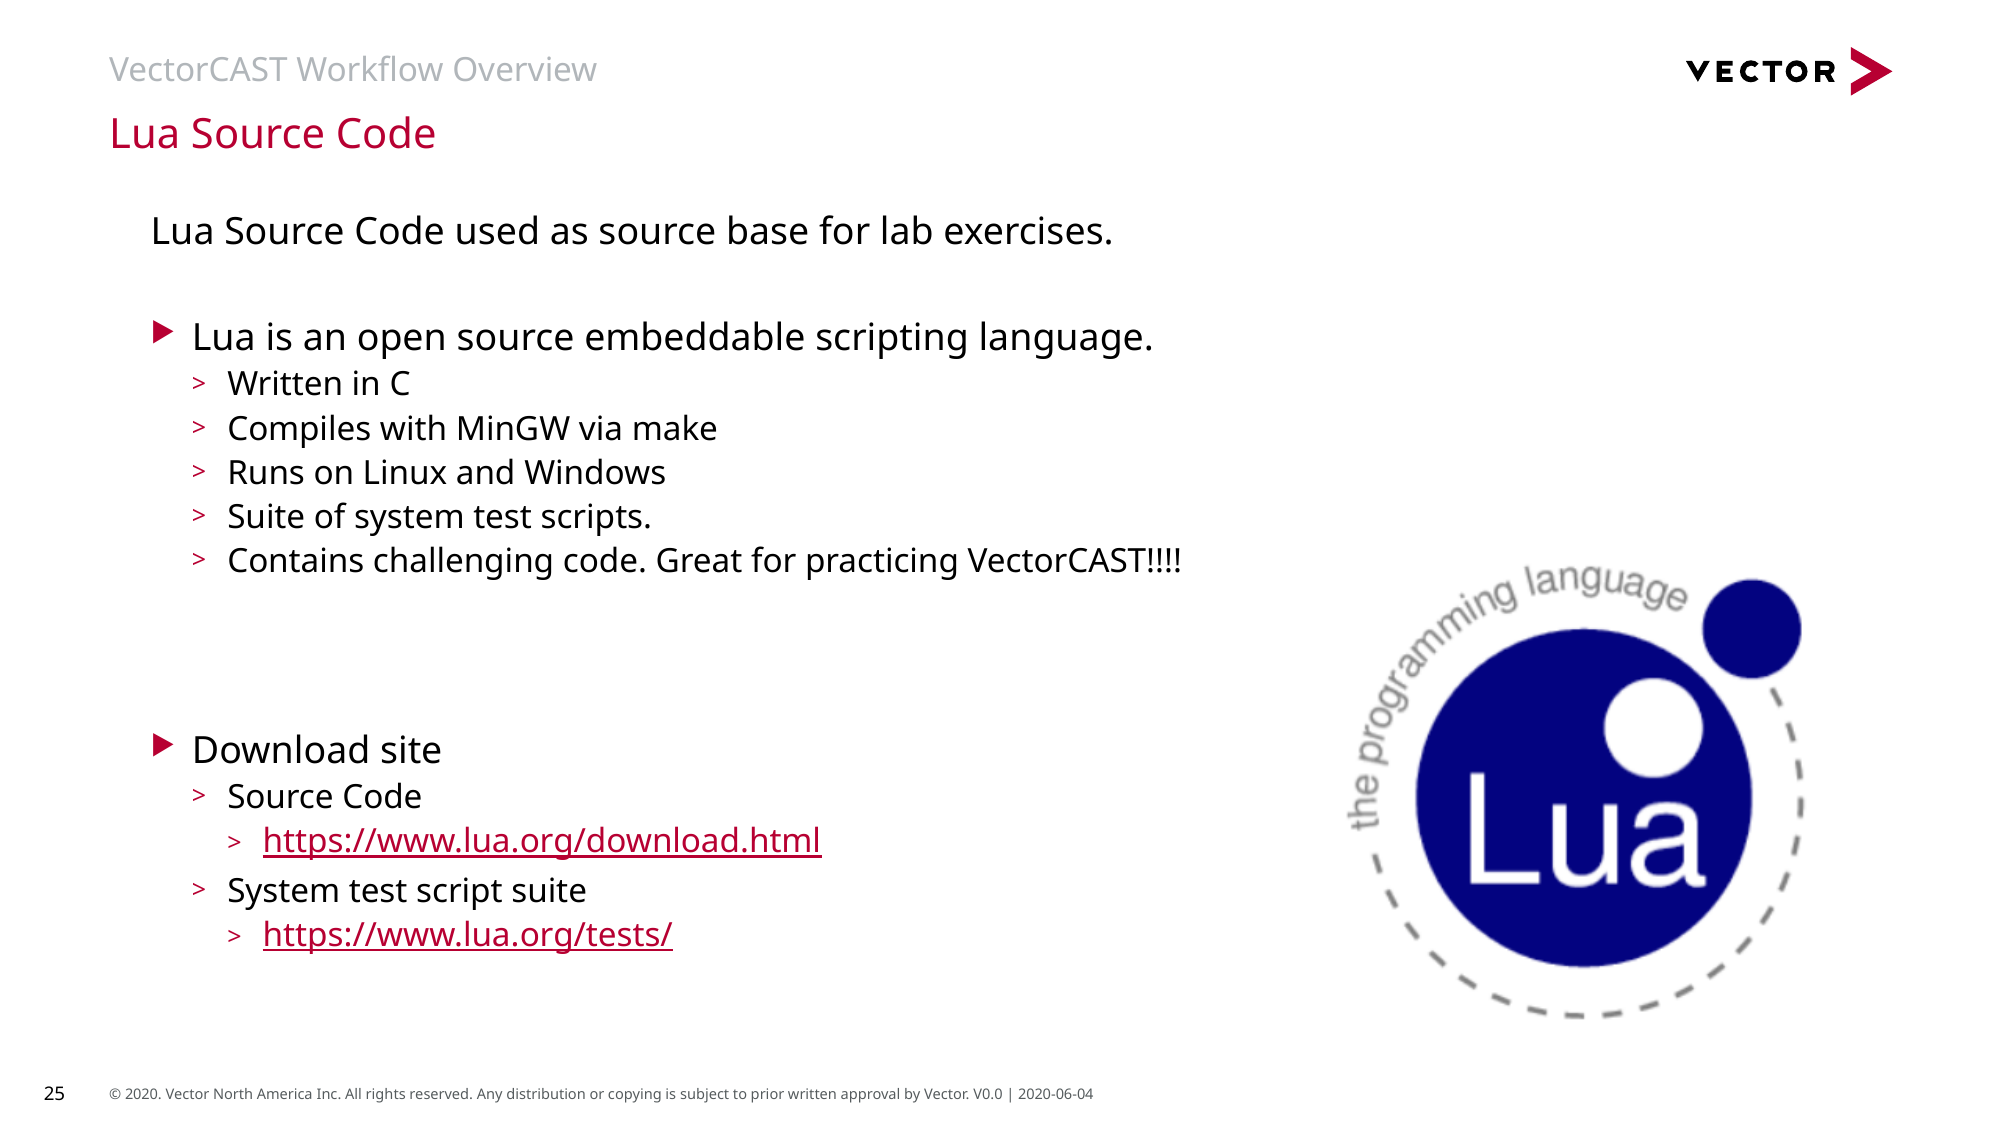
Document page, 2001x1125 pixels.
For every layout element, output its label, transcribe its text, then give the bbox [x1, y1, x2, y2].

list Lua Source Code used as source base for lab exercises. Lua is an open source embeddable scripting language. Written in C Compiles with MinGW via make Runs on Linux and Windows Suite of system test scripts. Contains challenging code. Great for practicing VectorCAST!!!! Download site Source Code https://www.lua.org/download.html System test script suite https://www.lua.org/tests/ [109, 206, 1893, 1063]
list Lua Source Code [109, 103, 1577, 157]
title VectorCAST Workflow Overview [109, 41, 1577, 89]
picture [1334, 545, 1819, 1043]
